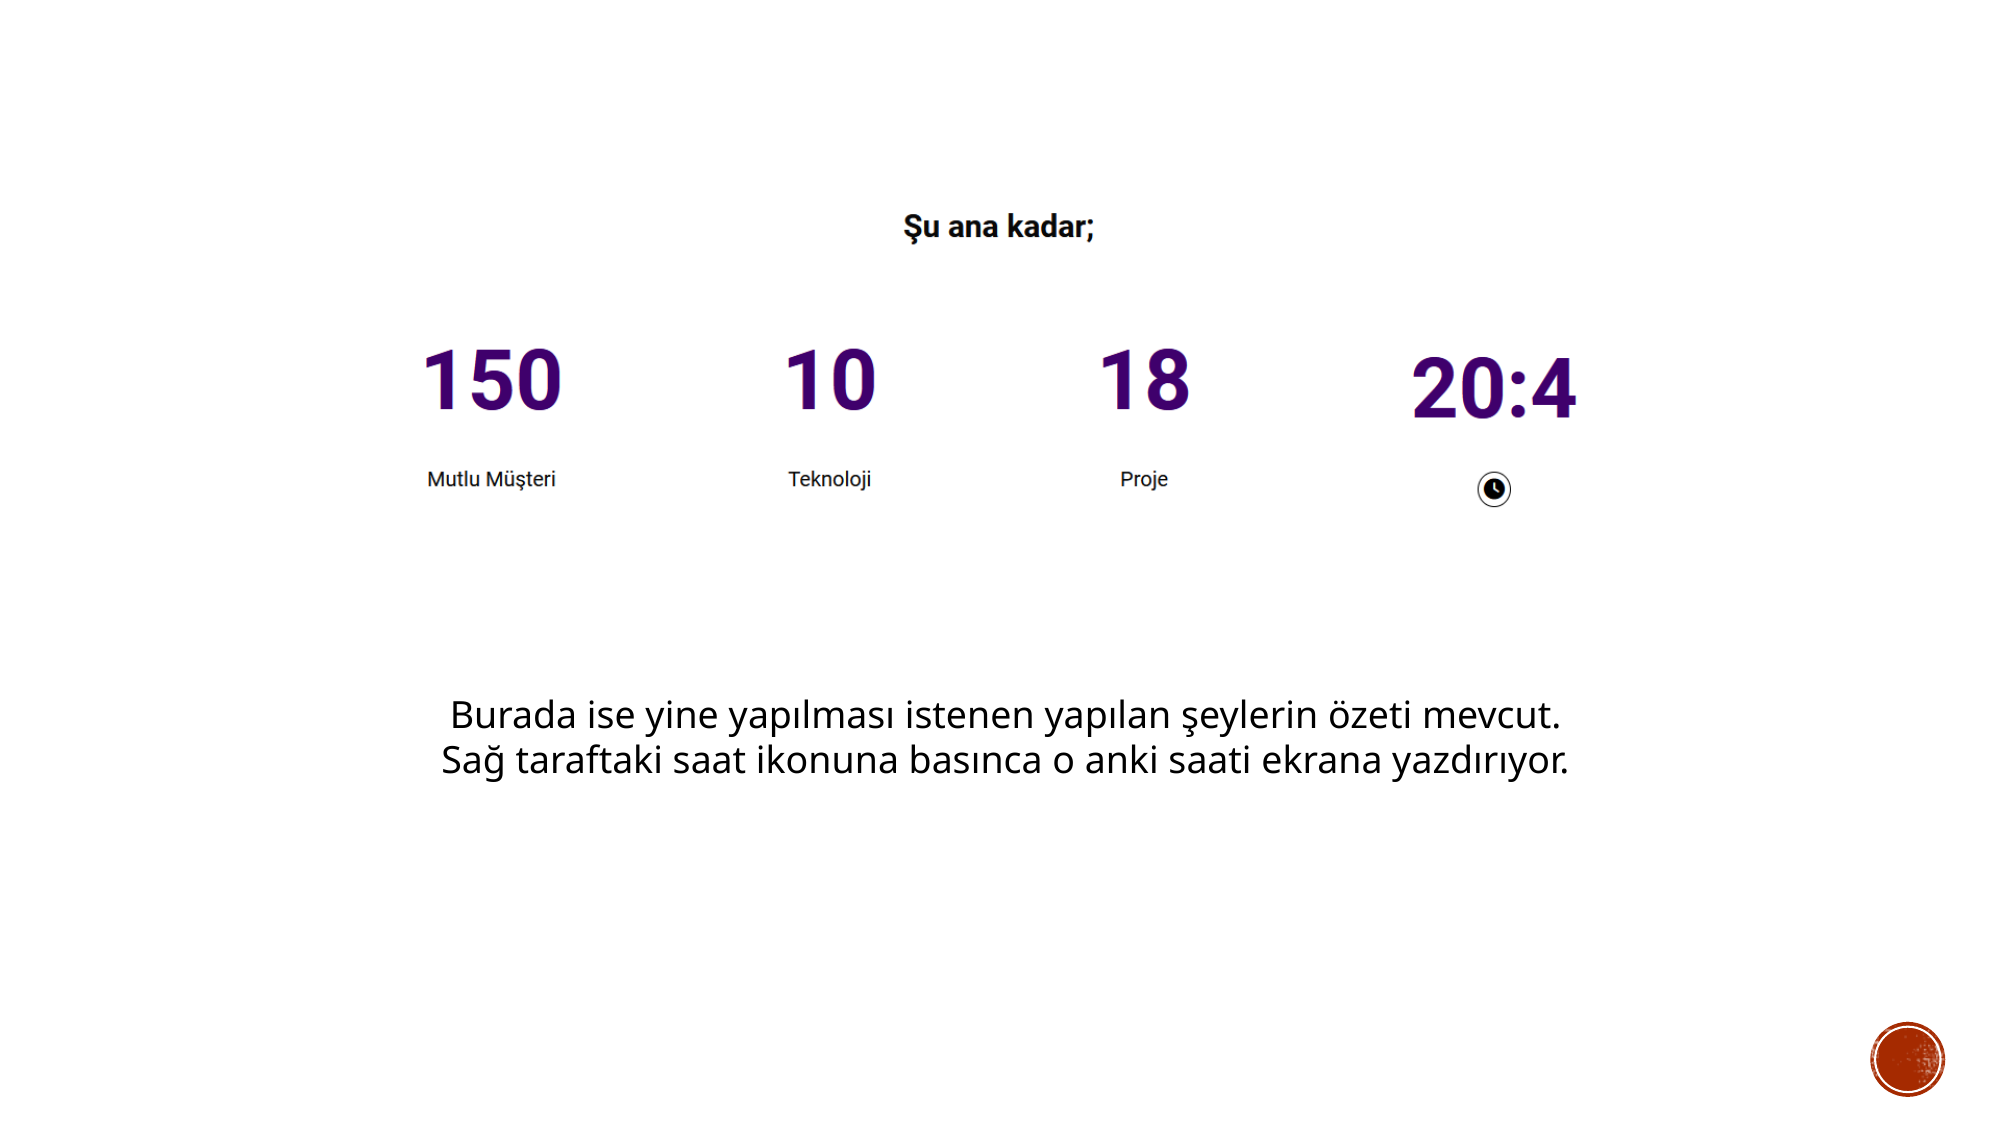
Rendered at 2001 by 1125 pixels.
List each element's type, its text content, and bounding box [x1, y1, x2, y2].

text_box Burada ise yine yapılması istenen yapılan şeylerin özeti mevcut. Sağ taraftaki saat ikonuna basınca o anki saati ekrana yazdırıyor. [313, 683, 1699, 789]
picture [302, 177, 1699, 576]
